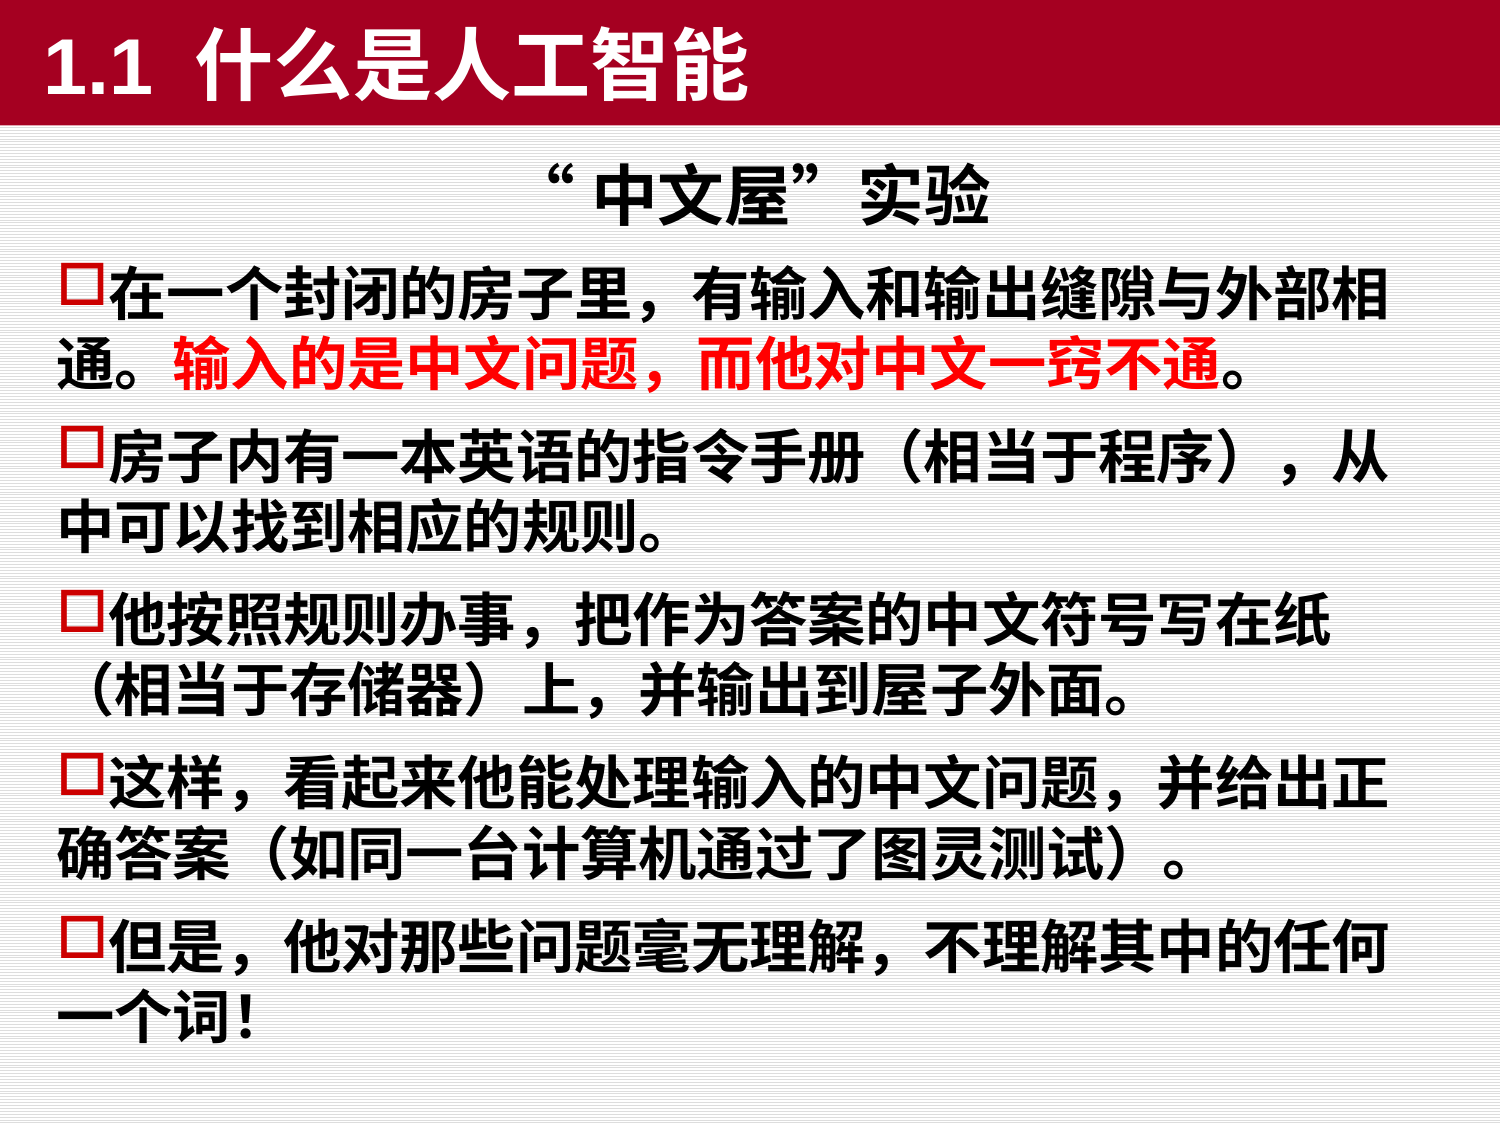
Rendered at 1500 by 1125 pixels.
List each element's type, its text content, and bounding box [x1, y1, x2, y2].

list “中文屋”实验 在一个封闭的房子里，有输入和输出缝隙与外部相通。输入的是中文问题，而他对中文一窍不通。 房子内有一本英语的指令手册（相当于程序），从中可以找到相应的规则。 他按照规则办事，把作为答案的中文符号写在纸（相当于存储器）上，并输出到屋子外面。 这样，看起来他能处理输入的中文问题，并给出正确答案（如同一台计算机通过了图灵测试）。 但是，他对那些问题毫无理解，不理解其中的任何一个词！ [41, 146, 1459, 1032]
text_box 1.1 什么是人工智能 [0, 0, 1500, 126]
